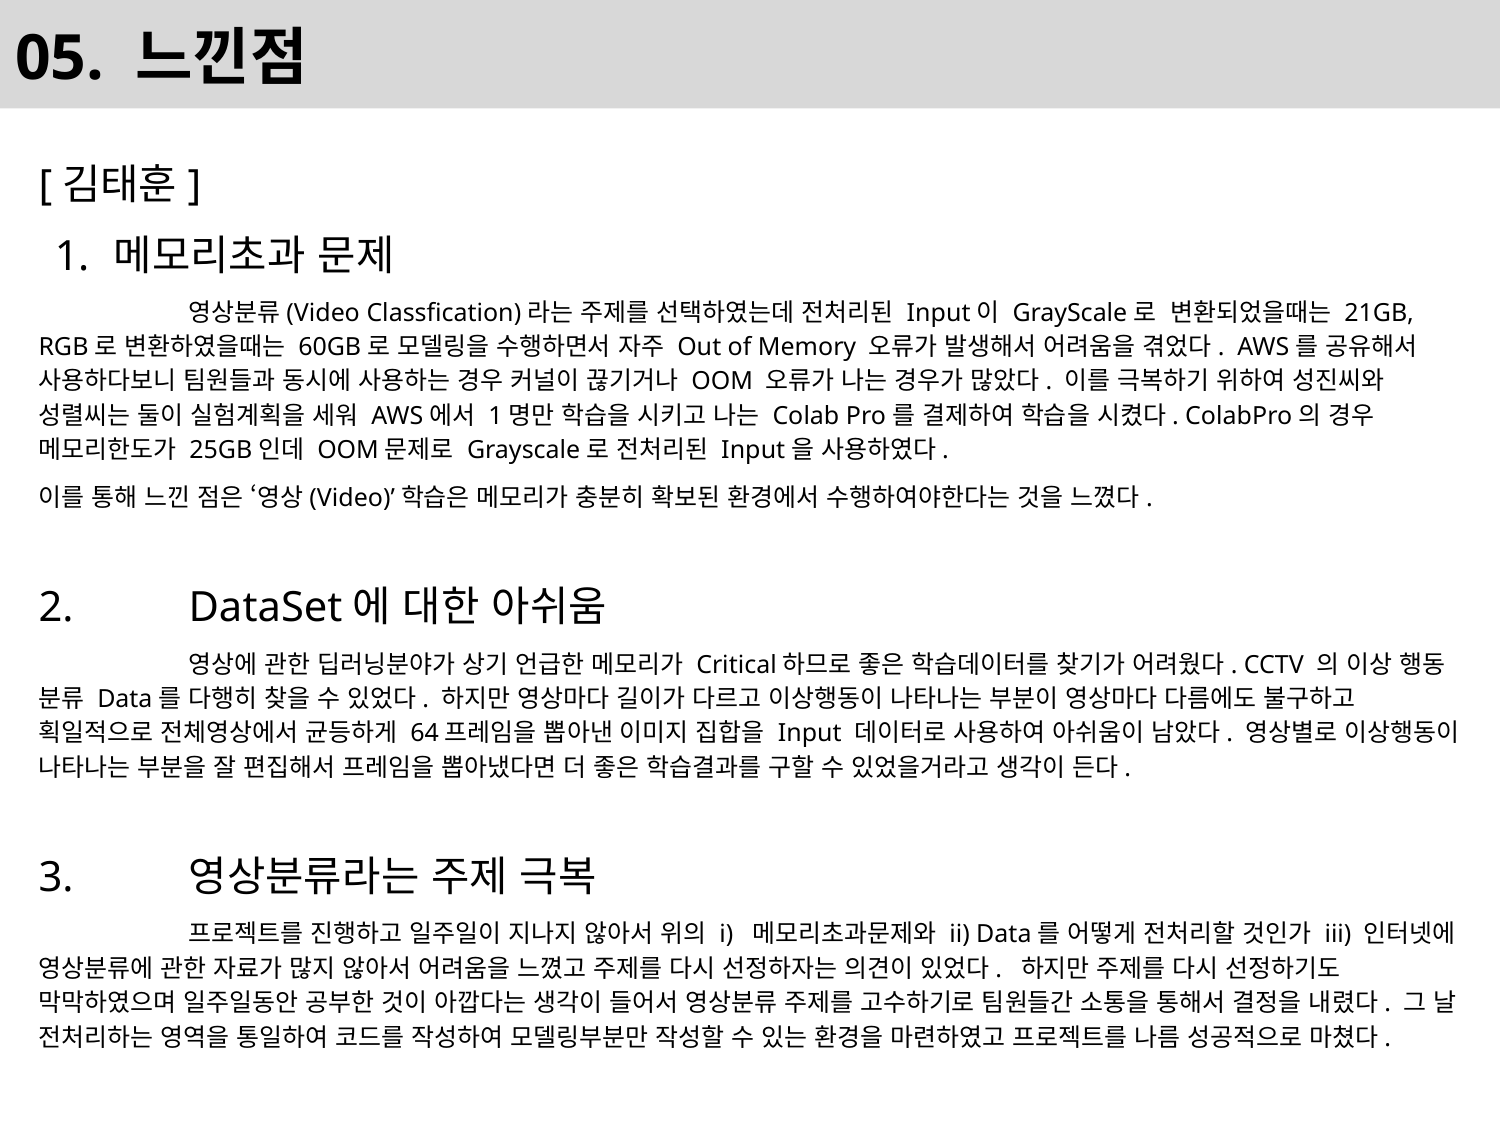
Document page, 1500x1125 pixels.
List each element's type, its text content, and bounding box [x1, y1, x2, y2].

list [김태훈] 메모리초과 문제 영상분류(Video Classfication)라는 주제를 선택하였는데 전처리된 Input이 GrayScale로 변환되었을때는 21GB, RGB로 변환하였을때는 60GB로 모델링을 수행하면서 자주 Out of Memory 오류가 발생해서 어려움을 겪었다. AWS를 공유해서 사용하다보니 팀원들과 동시에 사용하는 경우 커널이 끊기거나 OOM 오류가 나는 경우가 많았다. 이를 극복하기 위하여 성진씨와 성렬씨는 둘이 실험계획을 세워 AWS에서 1명만 학습을 시키고 나는 Colab Pro를 결제하여 학습을 시켰다. ColabPro의 경우 메모리한도가 25GB인데 OOM문제로 Grayscale로 전처리된 Input을 사용하였다. 이를 통해 느낀 점은 ‘영상(Video)’학습은 메모리가 충분히 확보된 환경에서 수행하여야한다는 것을 느꼈다. 2. DataSet에 대한 아쉬움 영상에 관한 딥러닝분야가 상기 언급한 메모리가 Critical하므로 좋은 학습데이터를 찾기가 어려웠다. CCTV 의 이상 행동 분류 Data를 다행히 찾을 수 있었다. 하지만 영상마다 길이가 다르고 이상행동이 나타나는 부분이 영상마다 다름에도 불구하고 획일적으로 전체영상에서 균등하게 64프레임을 뽑아낸 이미지 집합을 Input 데이터로 사용하여 아쉬움이 남았다. 영상별로 이상행동이 나타나는 부분을 잘 편집해서 프레임을 뽑아냈다면 더 좋은 학습결과를 구할 수 있었을거라고 생각이 든다. 3. 영상분류라는 주제 극복 프로젝트를 진행하고 일주일이 지나지 않아서 위의 i) 메모리초과문제와 ii) Data를 어떻게 전처리할 것인가 iii) 인터넷에 영상분류에 관한 자료가 많지 않아서 어려움을 느꼈고 주제를 다시 선정하자는 의견이 있었다. 하지만 주제를 다시 선정하기도 막막하였으며 일주일동안 공부한 것이 아깝다는 생각이 들어서 영상분류 주제를 고수하기로 팀원들간 소통을 통해서 결정을 내렸다. 그 날 전처리하는 영역을 통일하여 코드를 작성하여 모델링부분만 작성할 수 있는 환경을 마련하였고 프로젝트를 나름 성공적으로 마쳤다. [23, 134, 1477, 1125]
title 05. 느낀점 [0, 0, 1500, 109]
